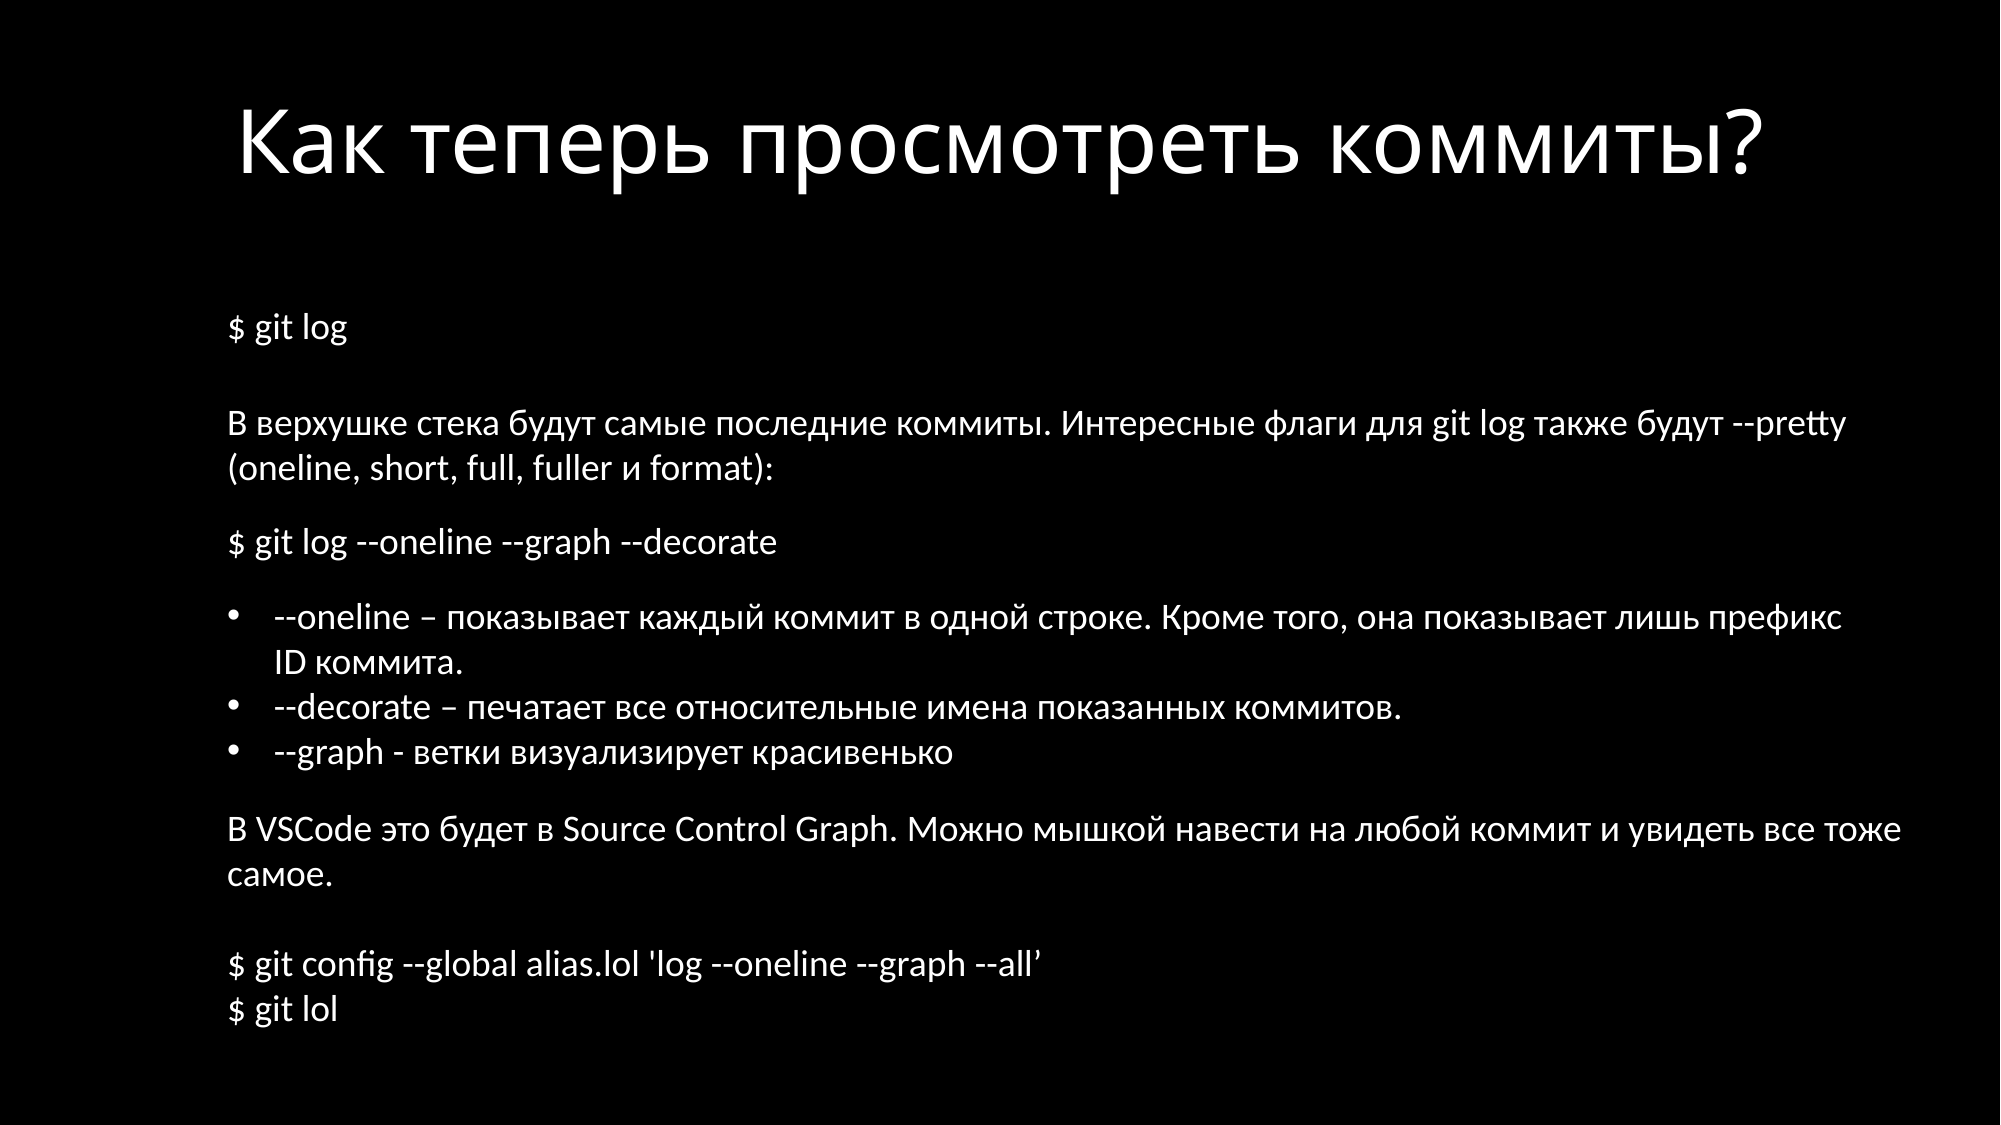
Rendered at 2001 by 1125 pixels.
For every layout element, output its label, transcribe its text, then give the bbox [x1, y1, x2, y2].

text_box $ git log [212, 294, 1212, 355]
text_box В верхушке стека будут самые последние коммиты. Интересные флаги для git log также будут --pretty (oneline, short, full, fuller и format): [212, 390, 1935, 496]
text_box В VSCode это будет в Source Control Graph. Можно мышкой навести на любой коммит и увидеть все тоже самое. $ git config --global alias.lol 'log --oneline --graph --all’ $ git lol [212, 796, 1927, 1081]
text_box $ git log --oneline --graph --decorate [212, 509, 1212, 570]
text_box --oneline – показывает каждый коммит в одной строке. Кроме того, она показывает лишь префикс ID коммита. --decorate – печатает все относительные имена показанных коммитов. --graph - ветки визуализирует красивенько [212, 584, 1878, 780]
text_box Как теперь просмотреть коммиты? [185, 47, 1815, 200]
